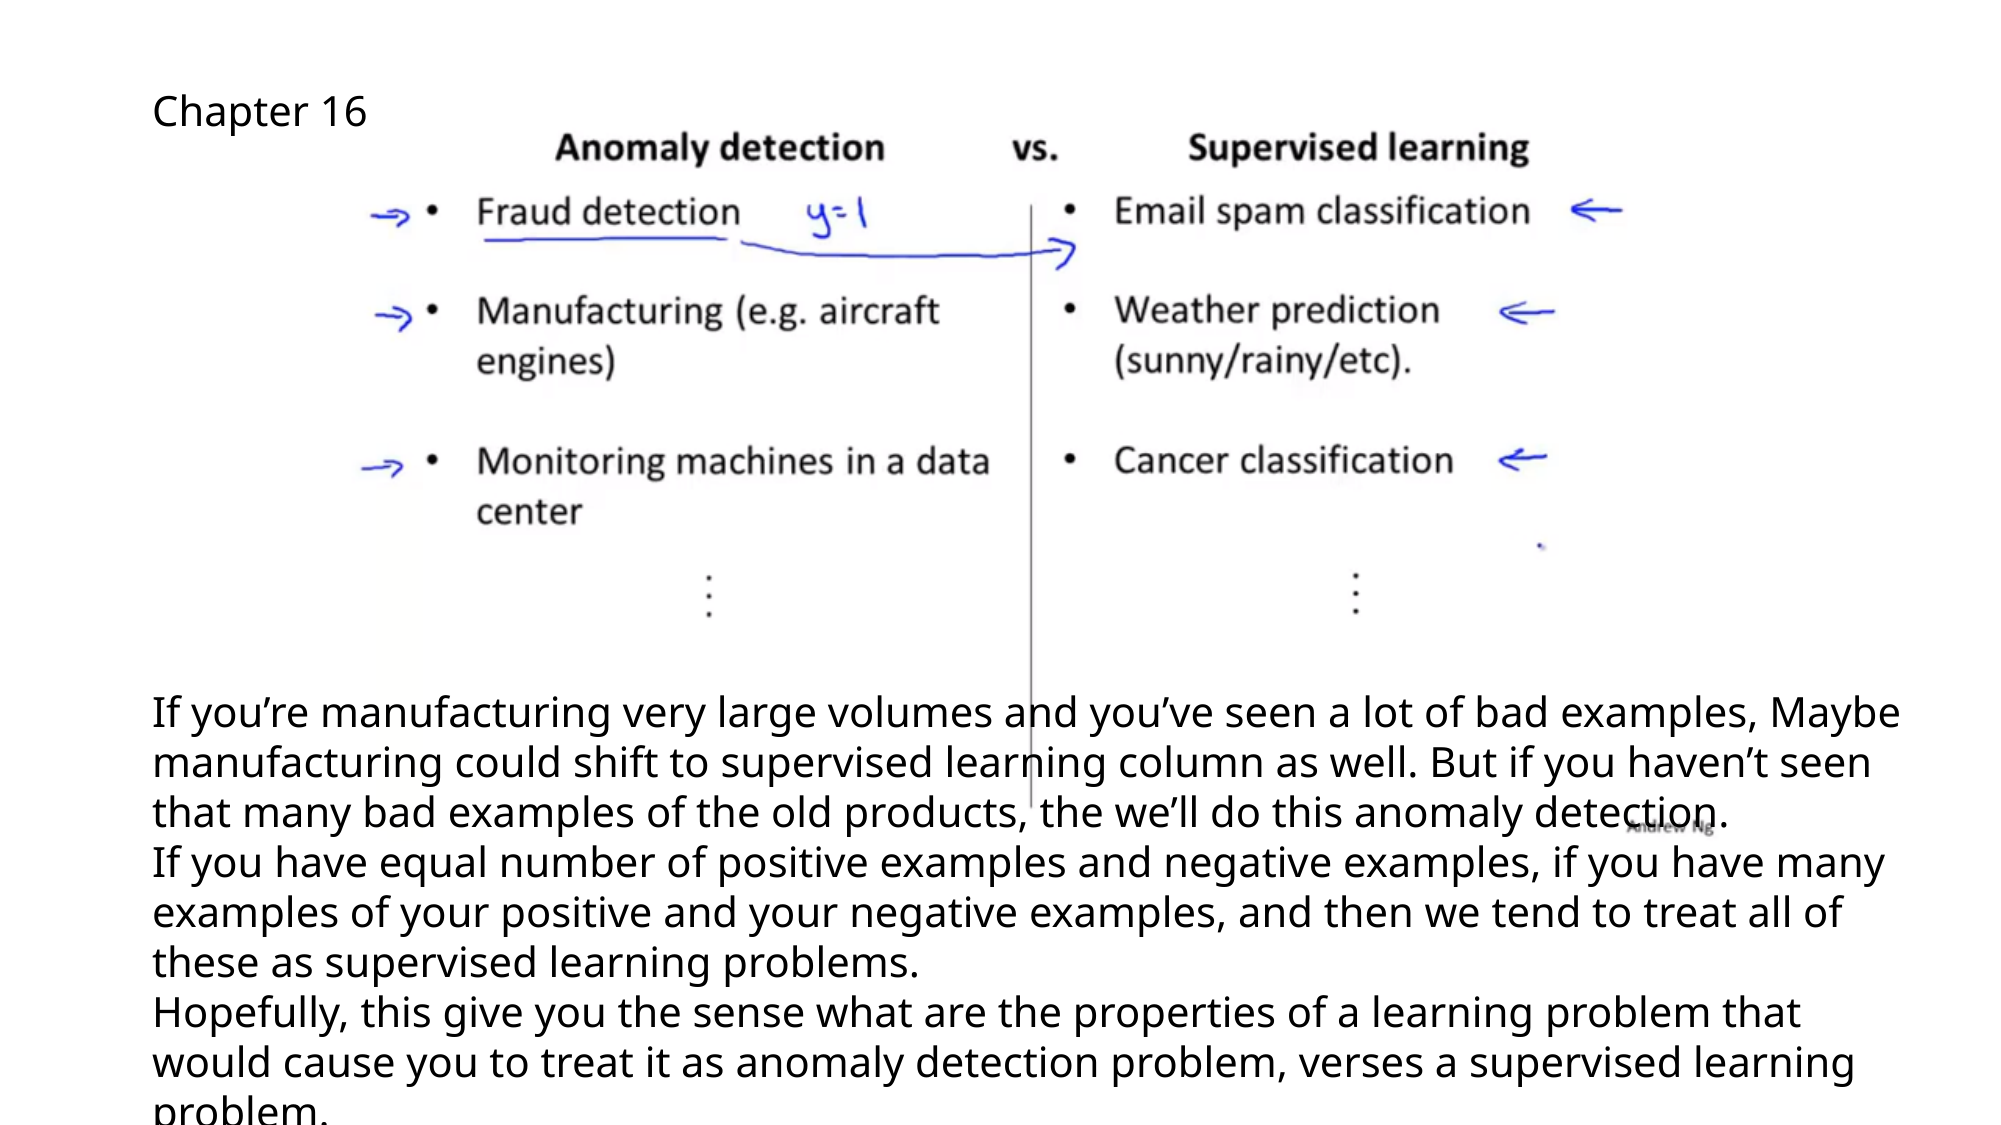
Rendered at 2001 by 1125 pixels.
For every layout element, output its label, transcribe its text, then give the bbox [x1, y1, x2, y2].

picture [340, 92, 1723, 851]
text_box Chapter 16 If you’re manufacturing very large volumes and you’ve seen a lot of bad examples, Maybe manufacturing could shift to supervised learning column as well. But if you haven’t seen that many bad examples of the old products, the we’ll do this anomaly detection. If you have equal number of positive examples and negative examples, if you have many examples of your positive and your negative examples, and then we tend to treat all of these as supervised learning problems. Hopefully, this give you the sense what are the properties of a learning problem that would cause you to treat it as anomaly detection problem, verses a supervised learning problem. [137, 77, 1926, 1125]
